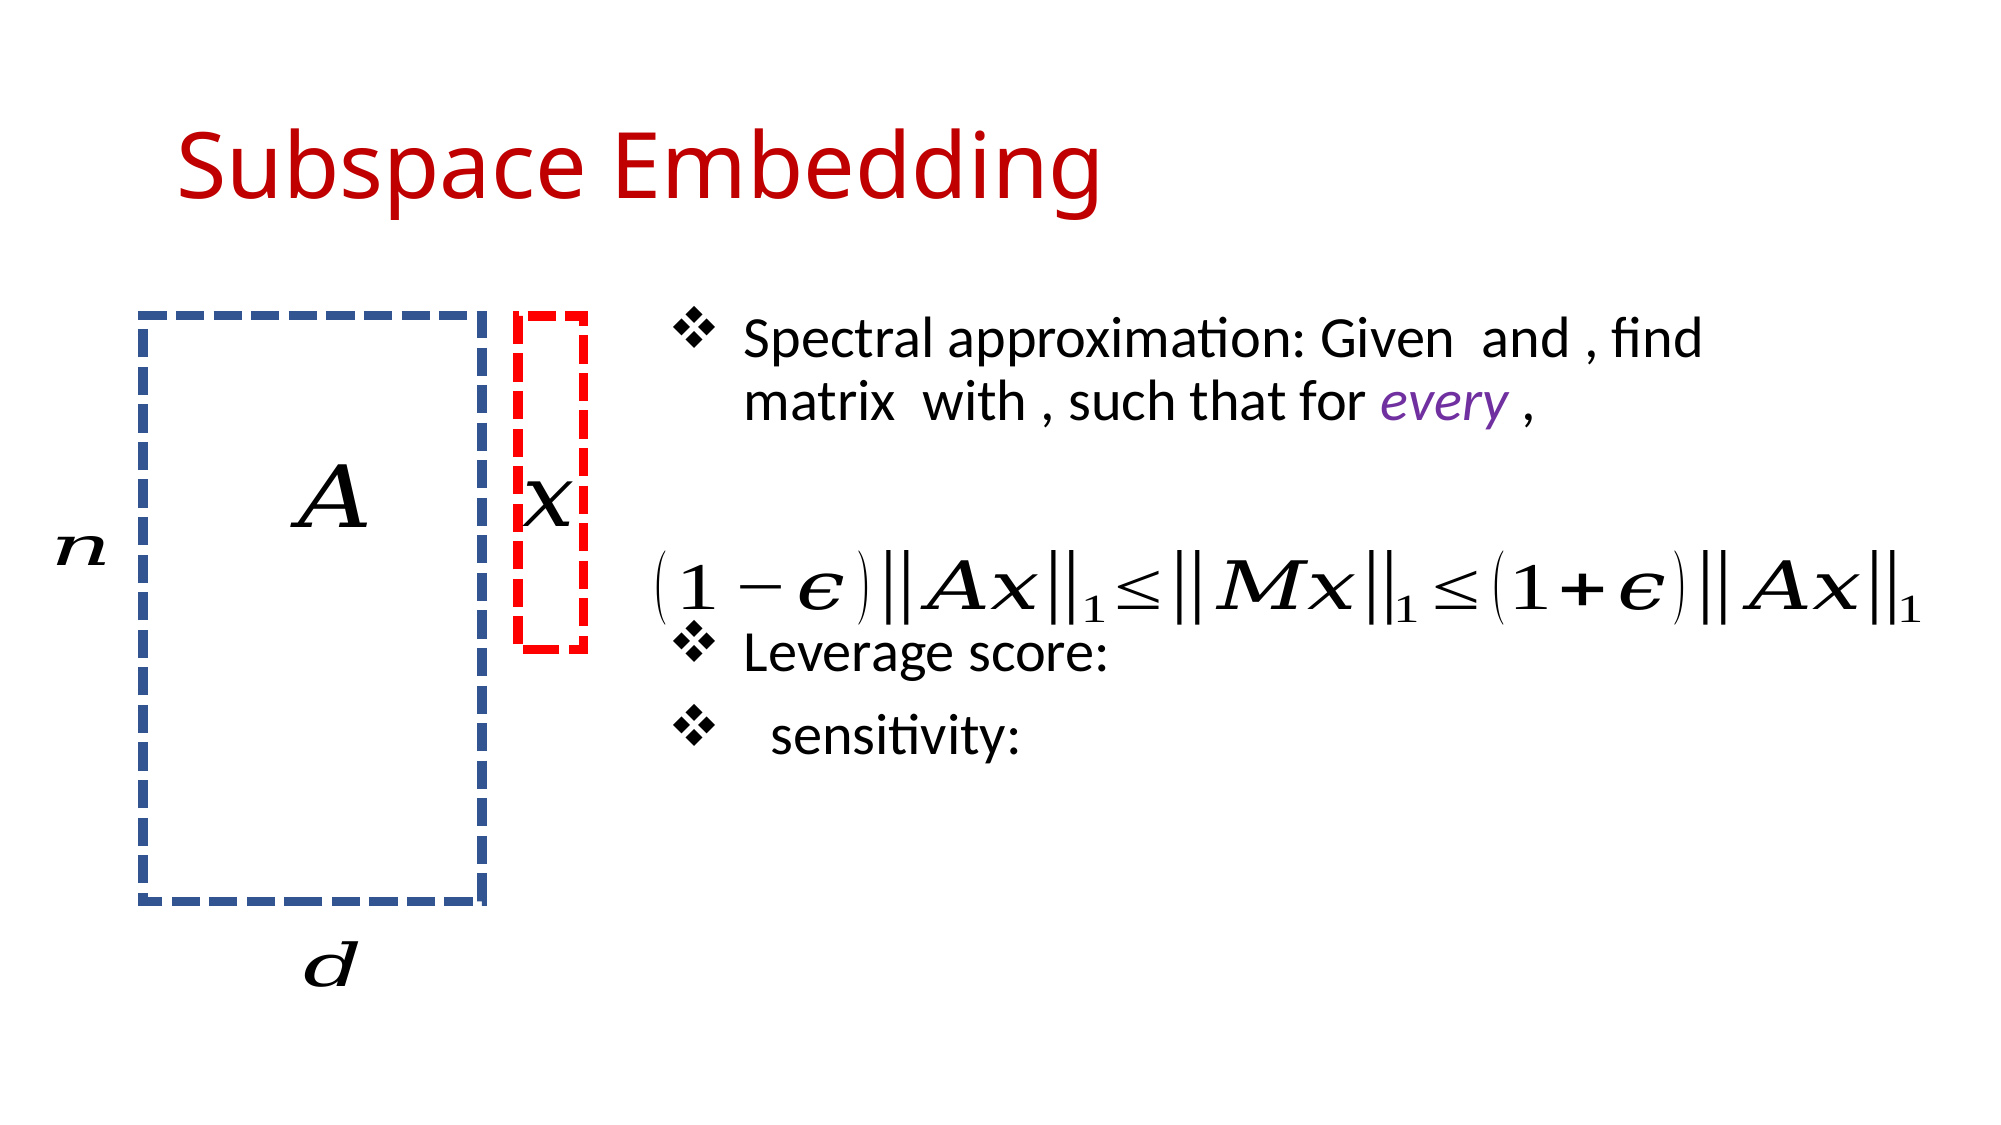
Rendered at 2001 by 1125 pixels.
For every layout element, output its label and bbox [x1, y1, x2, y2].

text_box [142, 314, 483, 902]
text_box [517, 315, 584, 650]
